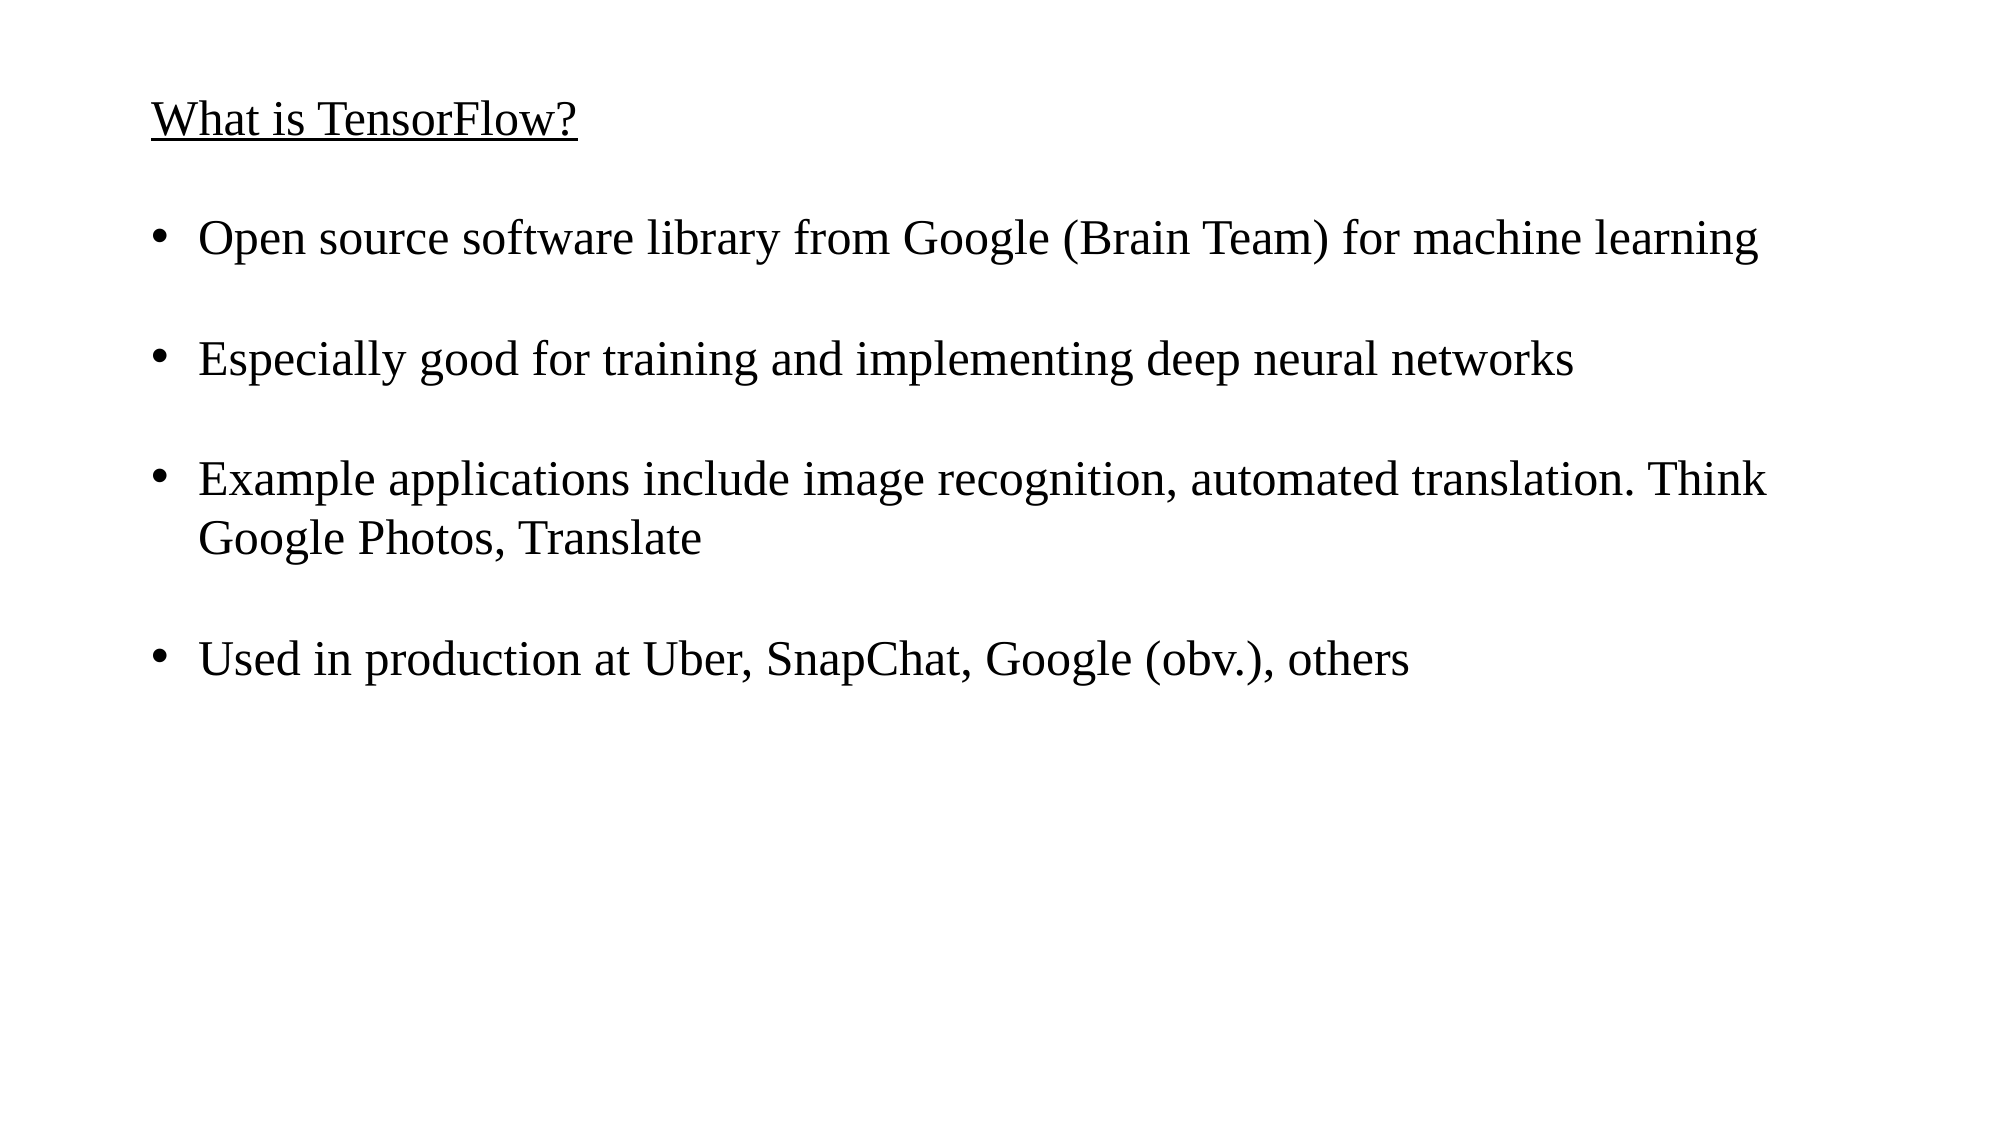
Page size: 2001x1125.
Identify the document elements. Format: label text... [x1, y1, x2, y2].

text_box What is TensorFlow? Open source software library from Google (Brain Team) for machine learning Especially good for training and implementing deep neural networks Example applications include image recognition, automated translation. Think Google Photos, Translate Used in production at Uber, SnapChat, Google (obv.), others [136, 77, 1921, 783]
